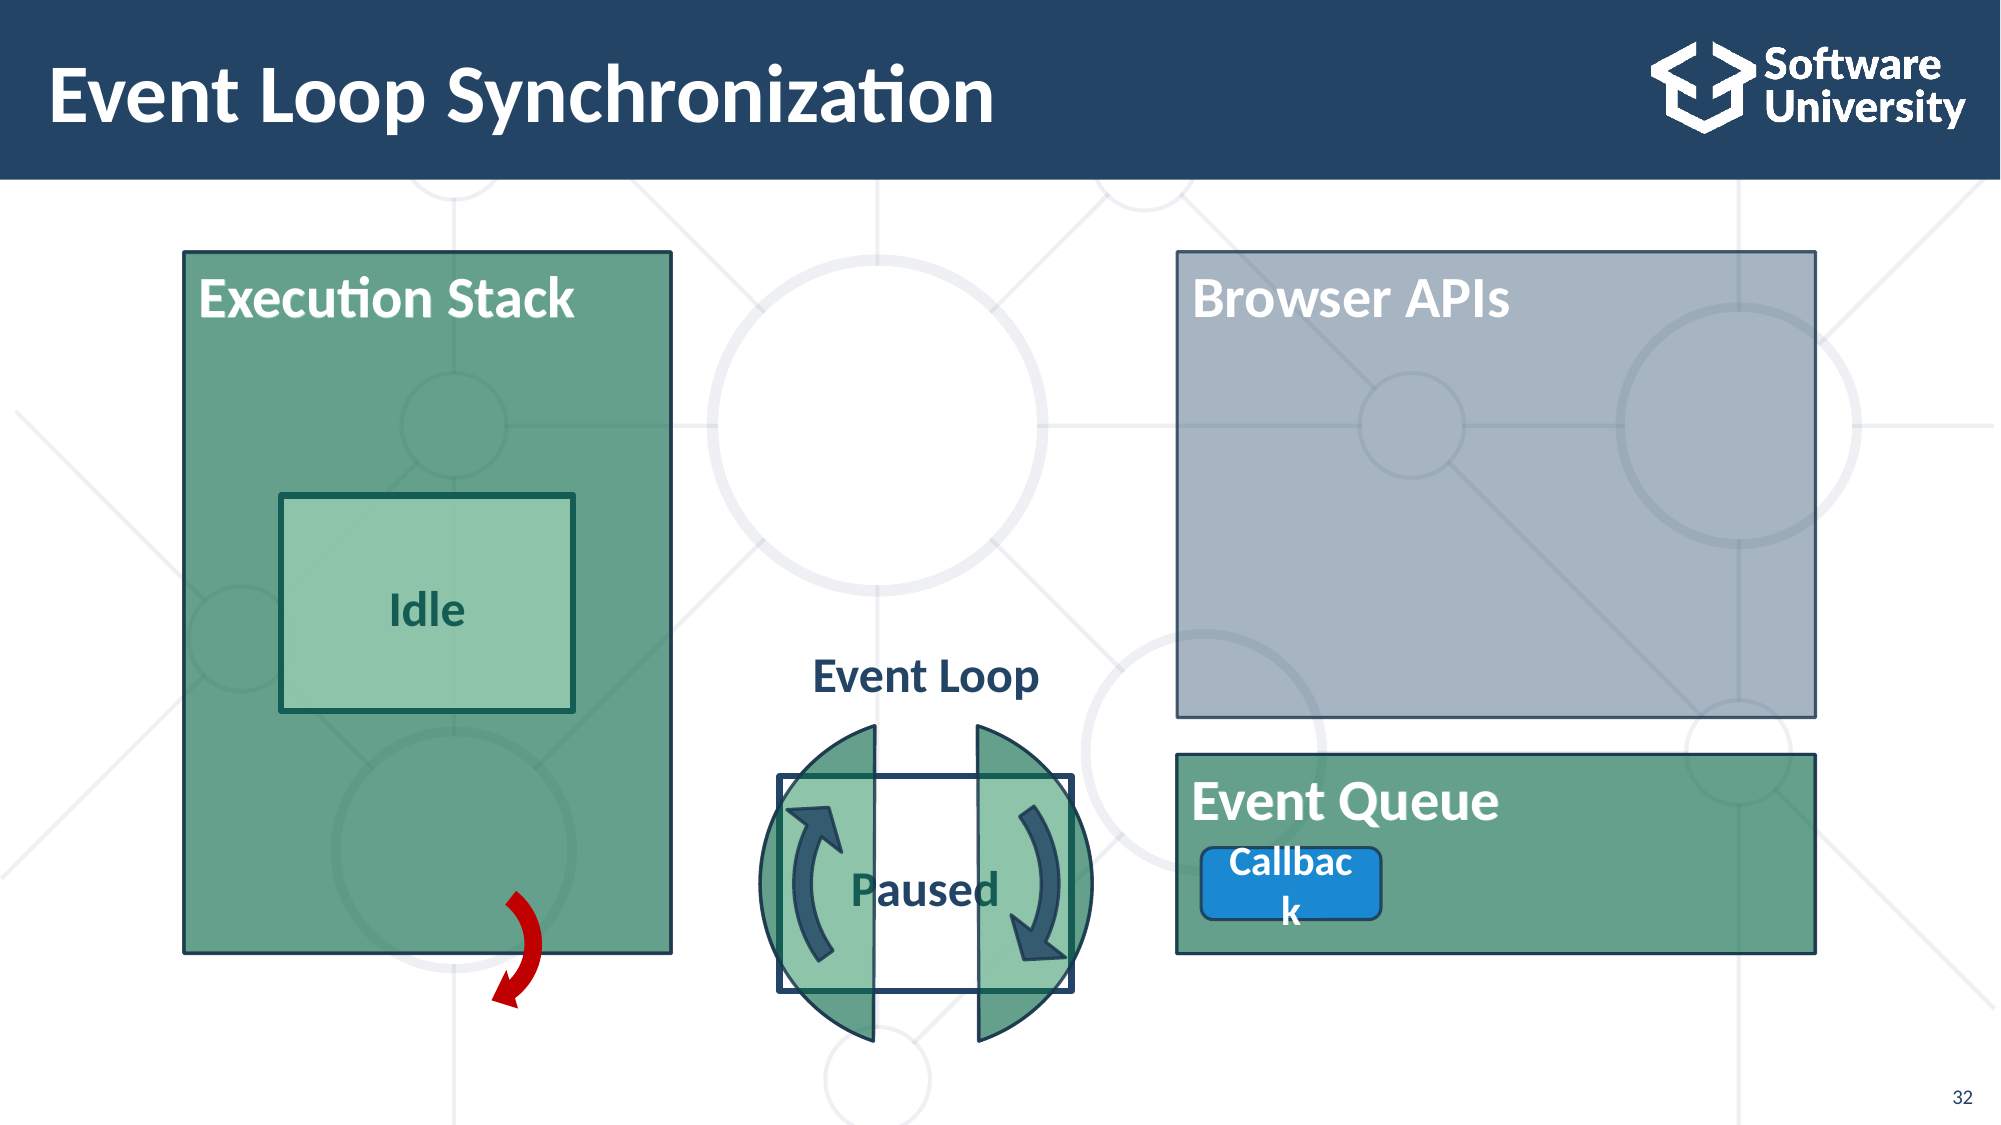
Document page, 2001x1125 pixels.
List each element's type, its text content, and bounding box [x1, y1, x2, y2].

title Event Loop Synchronization [31, 16, 1625, 162]
slide_number 32 [1927, 1067, 1989, 1117]
picture [1651, 41, 1966, 134]
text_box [760, 717, 1093, 1050]
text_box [183, 252, 672, 954]
text_box Event Queue [1174, 752, 1817, 956]
text_box Callback [1199, 845, 1384, 922]
text_box [489, 962, 542, 1011]
text_box Event Loop [788, 618, 1064, 714]
text_box Browser APIs [1175, 250, 1818, 720]
